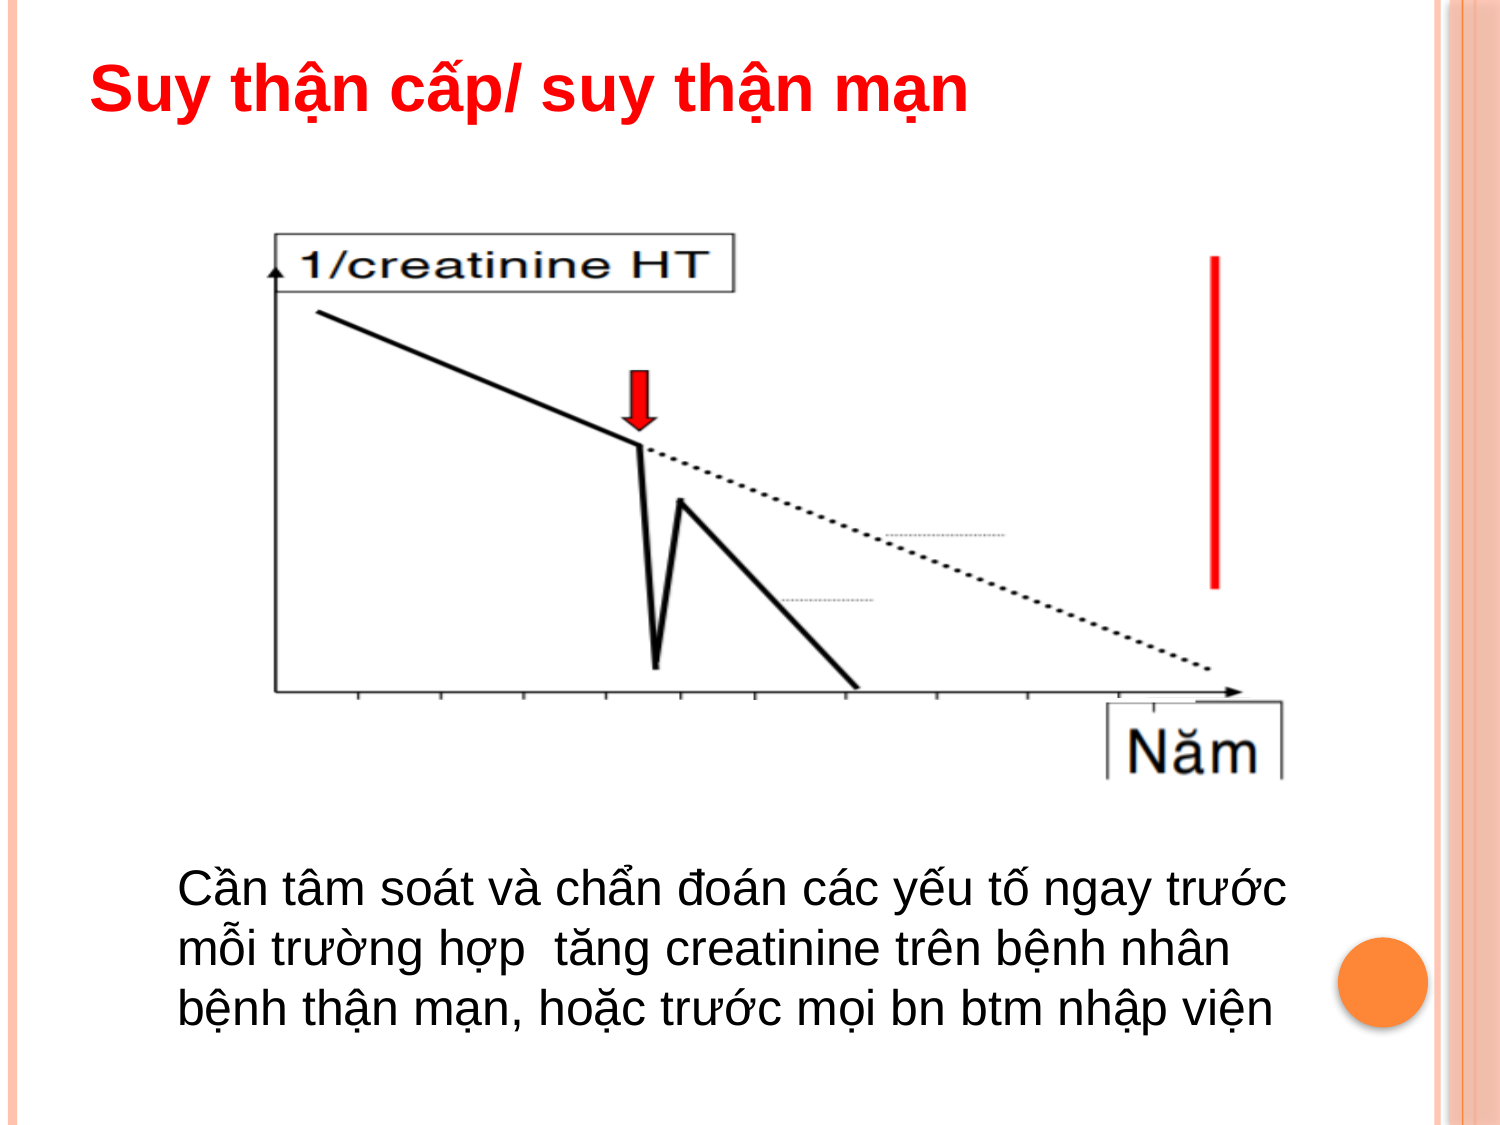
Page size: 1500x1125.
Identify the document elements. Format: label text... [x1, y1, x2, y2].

text_box Suy thận cấp/ suy thận mạn [75, 37, 1150, 133]
text_box Cần tâm soát và chẩn đoán các yếu tố ngay trước mỗi trường hợp tăng creatinine trên bệnh nhân bệnh thận mạn, hoặc trước mọi bn btm nhập viện [162, 848, 1325, 1044]
picture [249, 211, 1293, 795]
